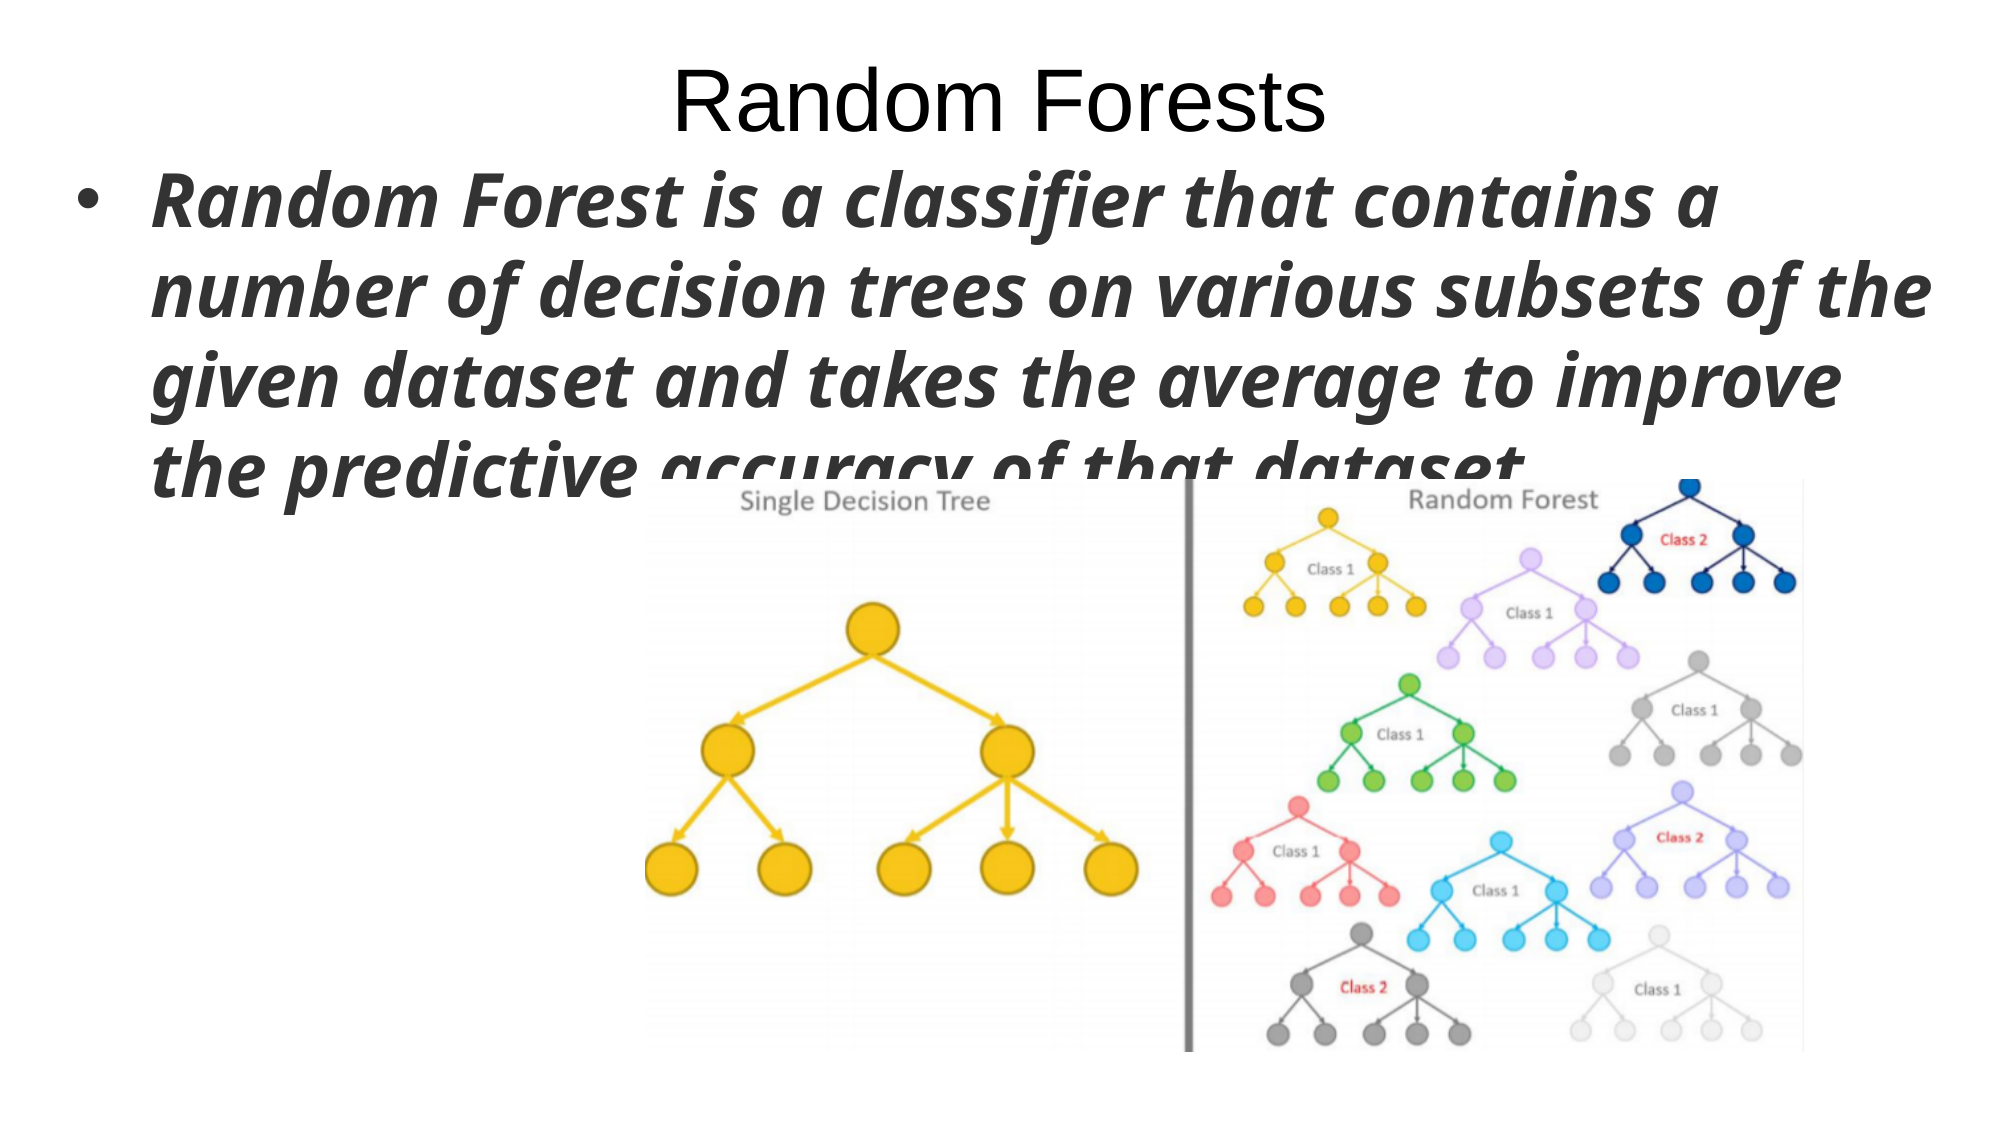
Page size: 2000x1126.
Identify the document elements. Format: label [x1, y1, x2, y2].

text_box [38, 22, 1978, 1031]
picture [645, 479, 1804, 1052]
